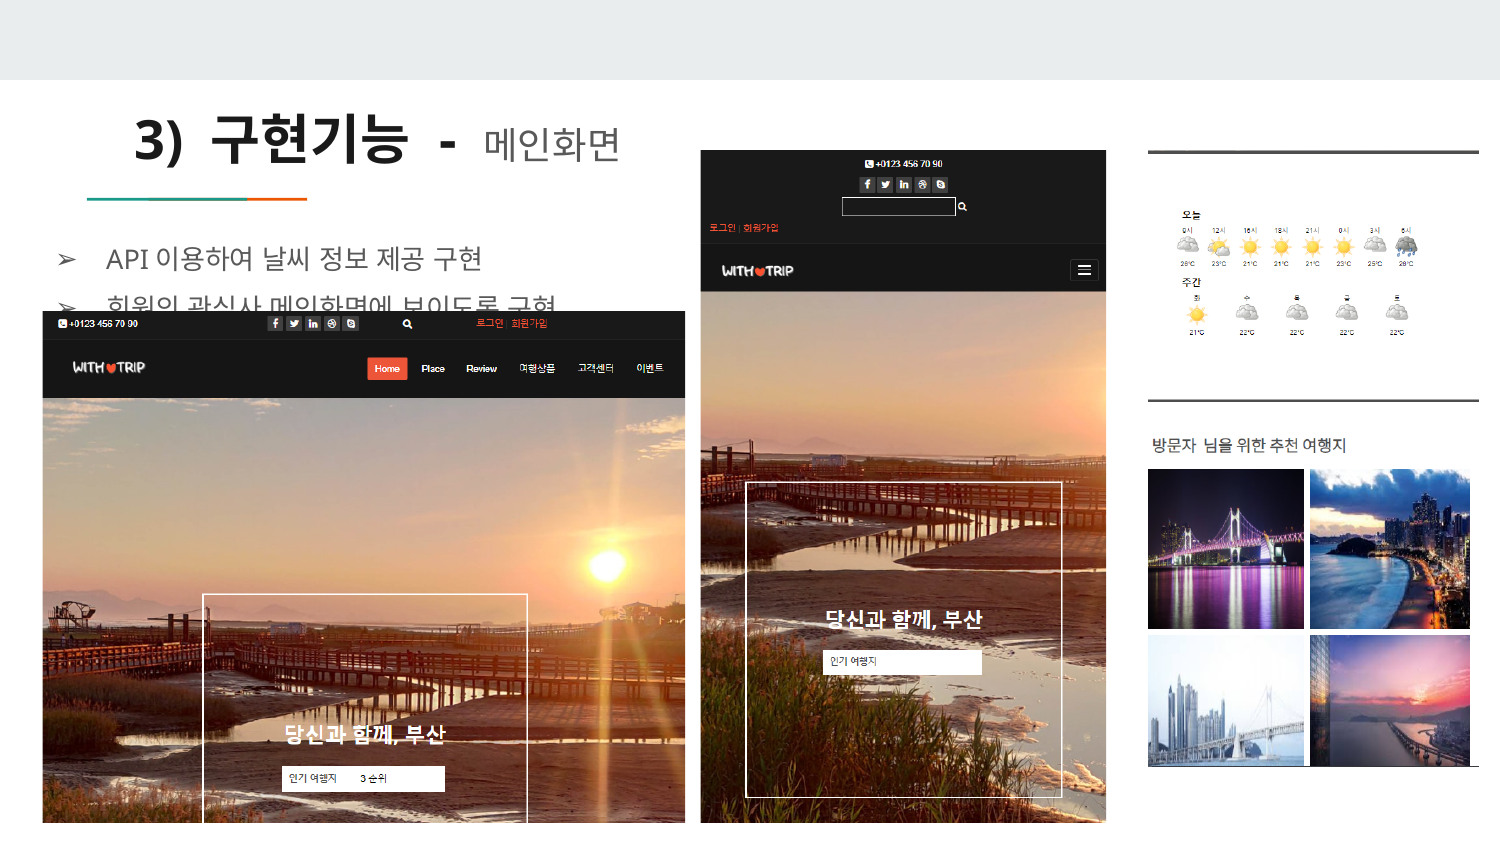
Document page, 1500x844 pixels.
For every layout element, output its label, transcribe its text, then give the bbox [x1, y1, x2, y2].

picture [1147, 150, 1479, 767]
picture [700, 150, 1107, 824]
title 3) 구현기능 - 메인화면 [119, 90, 1381, 178]
picture [42, 311, 686, 824]
list API이용하여 날씨 정보 제공 구현 회원의 관심사 메인화면에 보이도록 구현 [16, 211, 695, 556]
